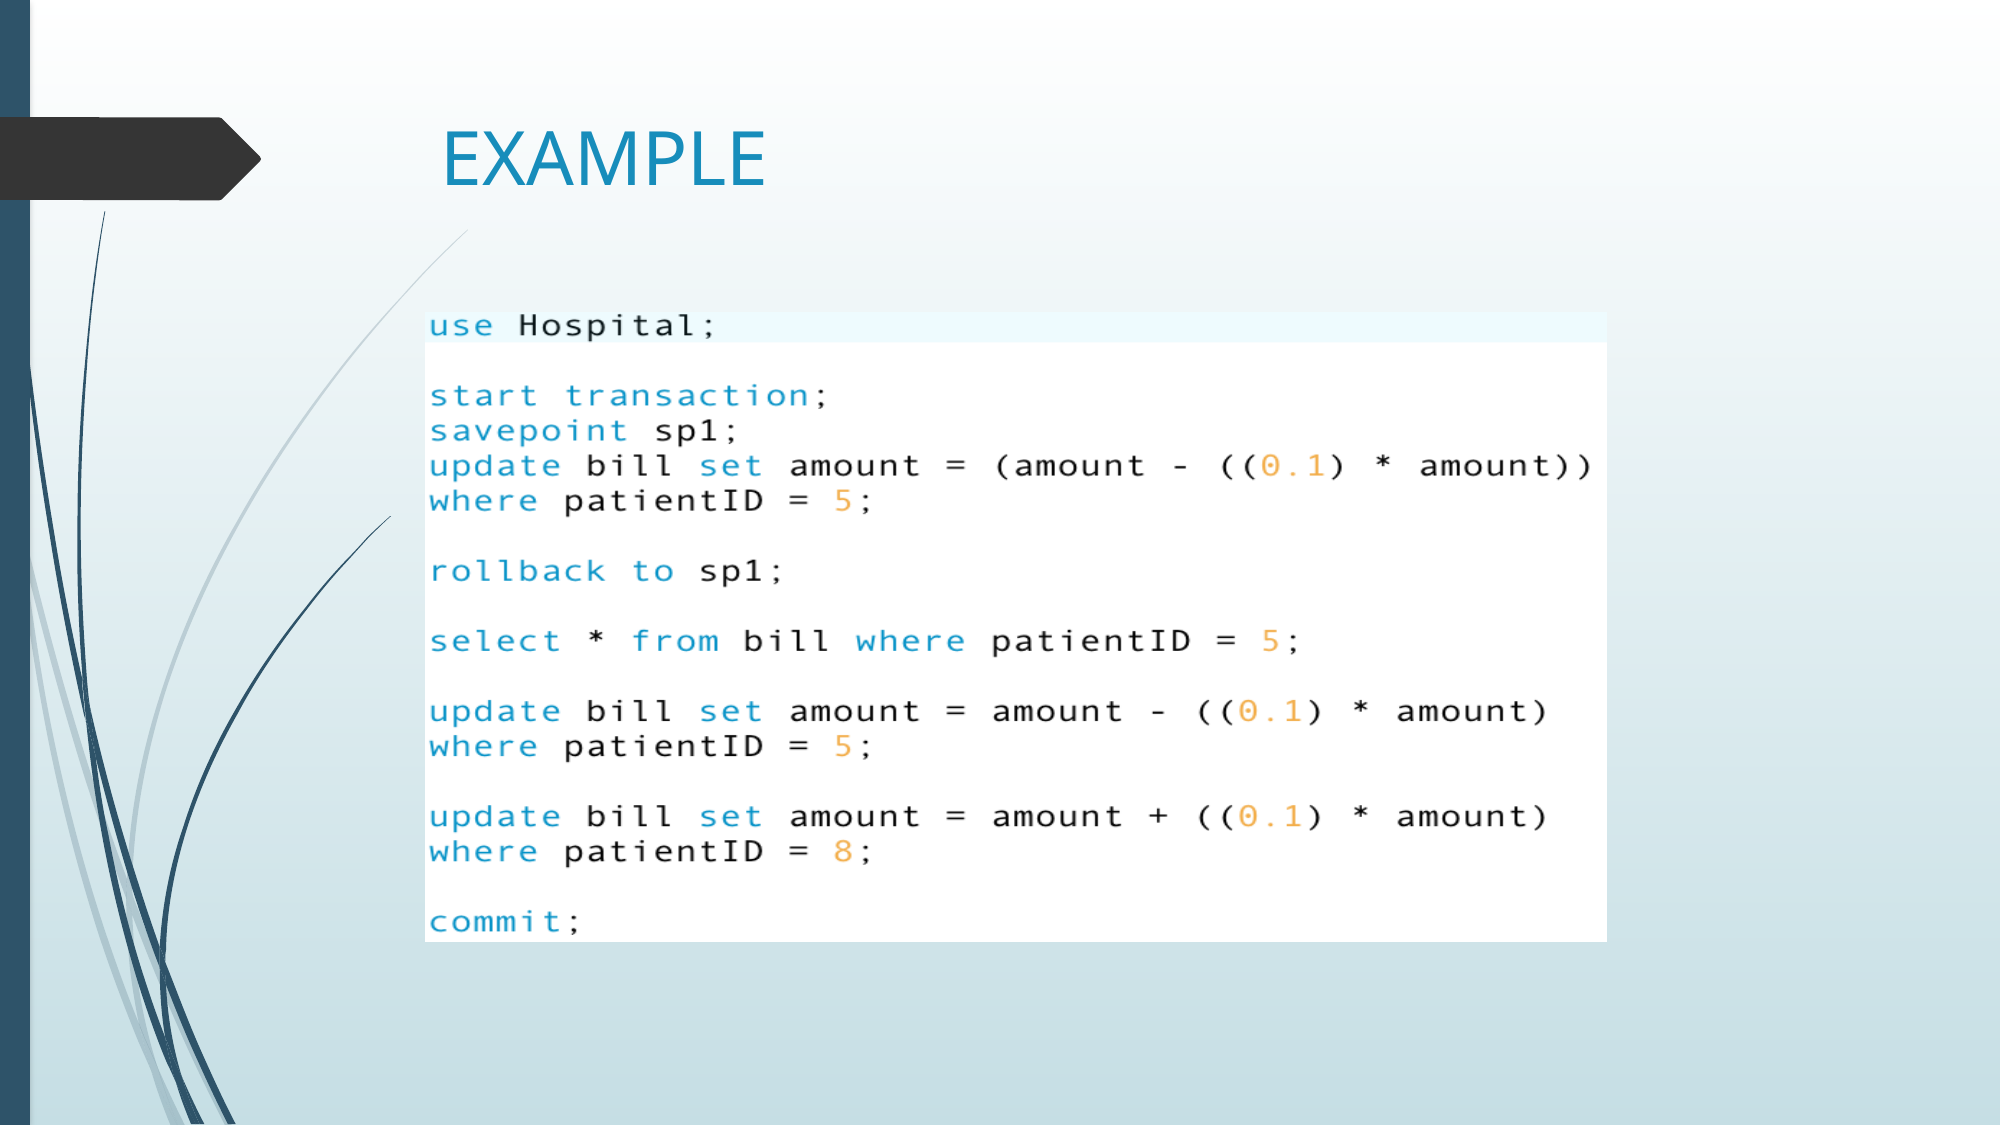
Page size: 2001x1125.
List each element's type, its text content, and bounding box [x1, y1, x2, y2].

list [425, 312, 1607, 942]
title EXAMPLE [425, 102, 1888, 313]
